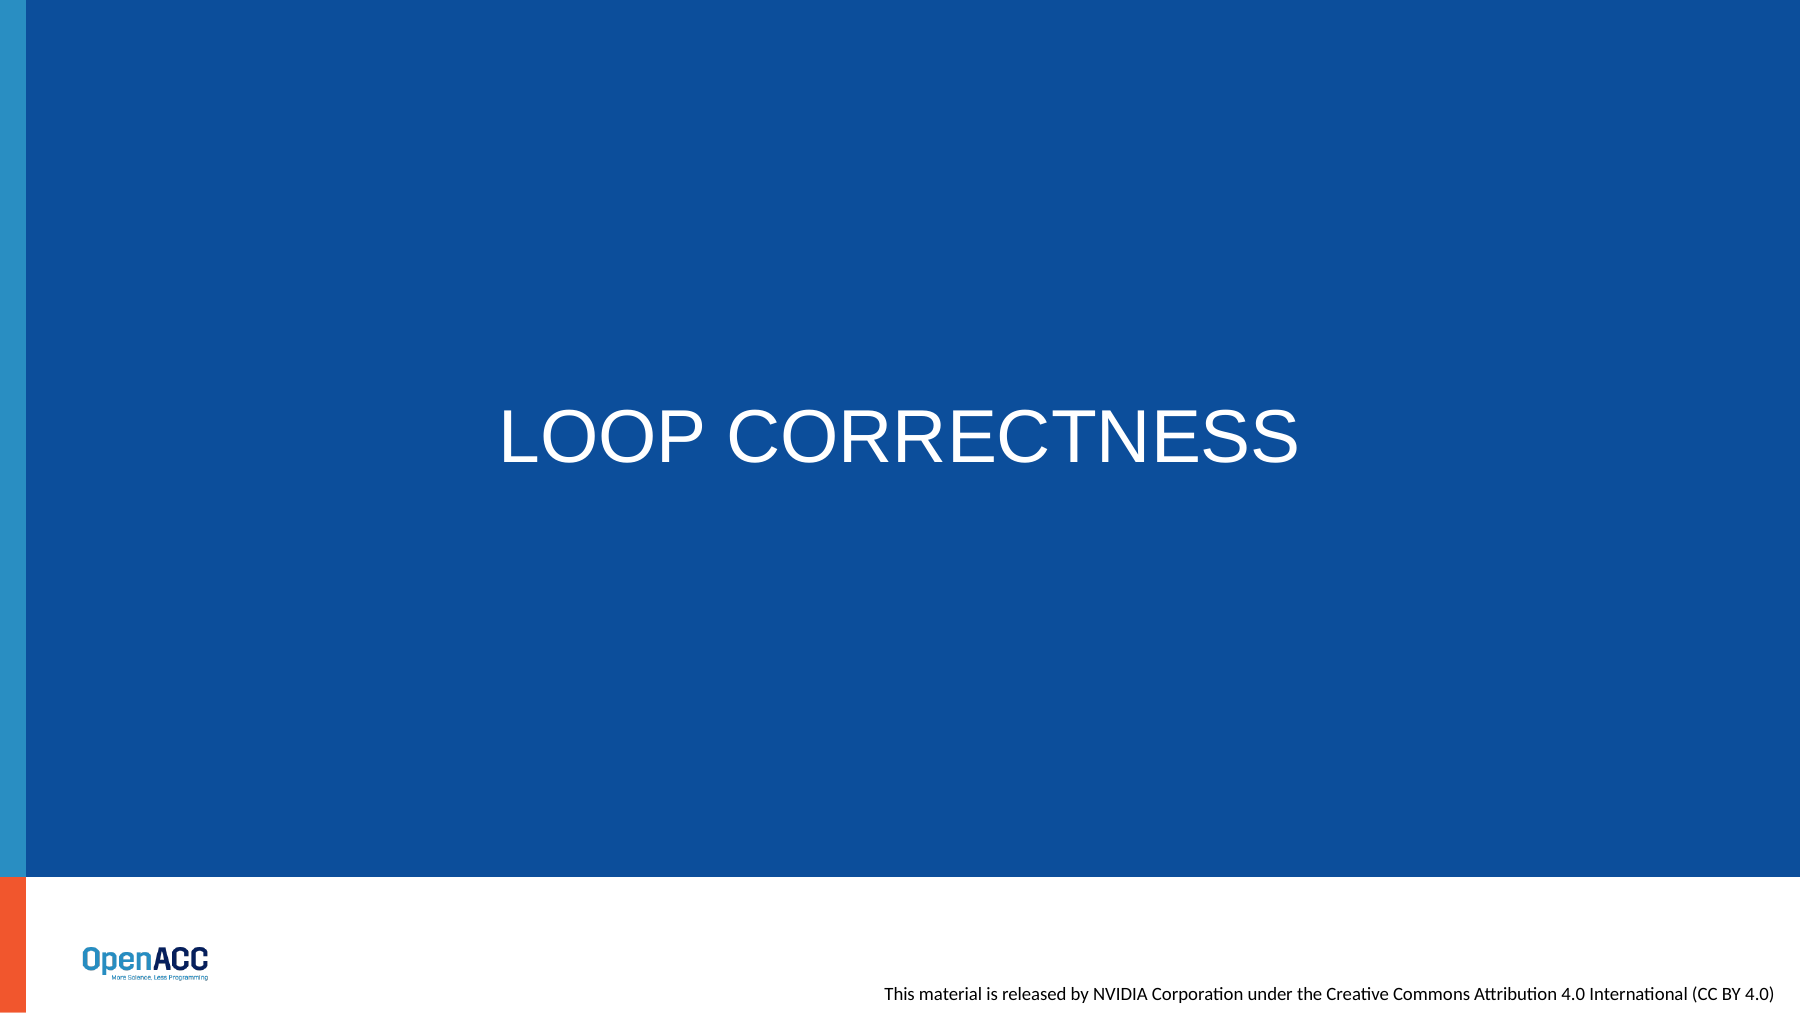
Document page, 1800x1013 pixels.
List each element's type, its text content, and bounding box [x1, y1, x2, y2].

title Loop correctness [81, 389, 1719, 488]
picture [81, 946, 208, 981]
